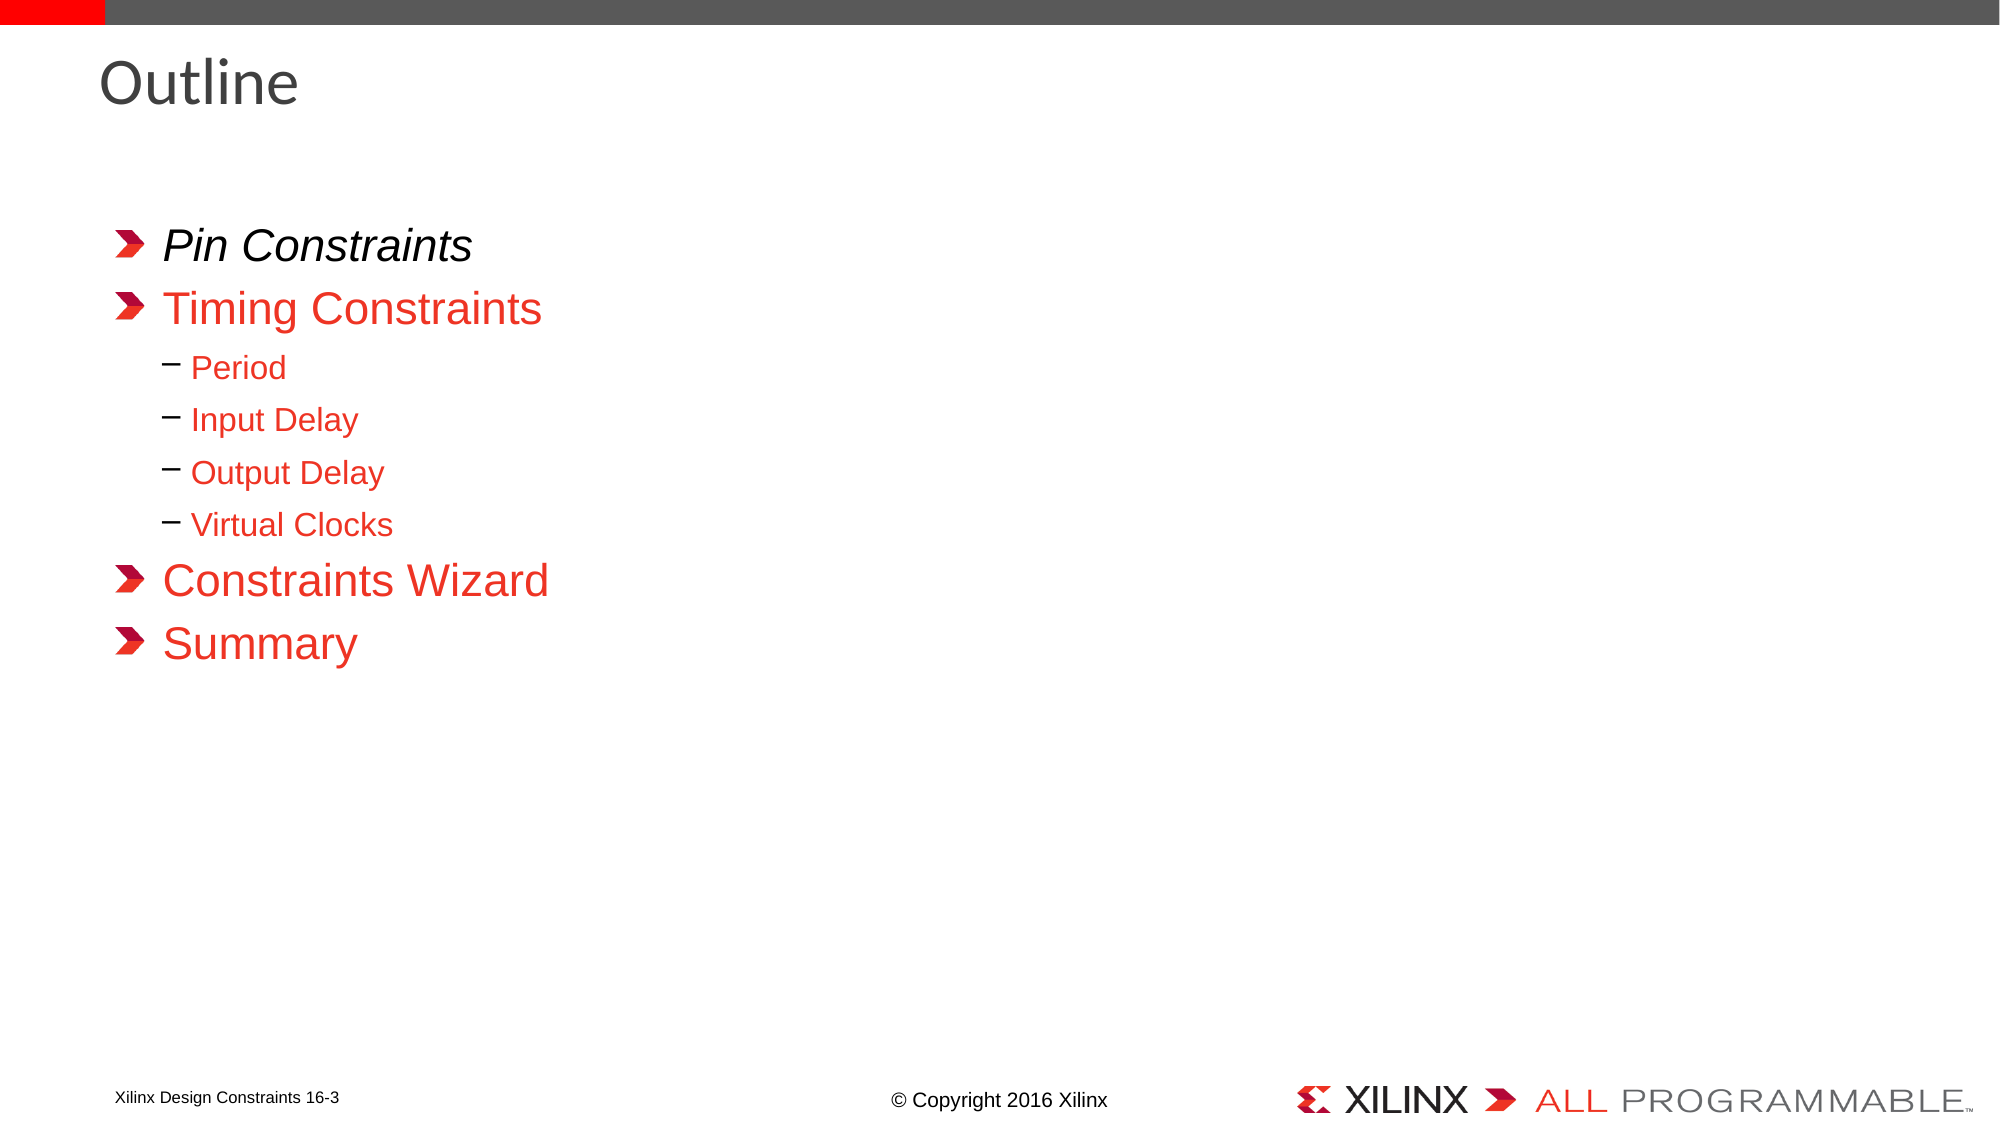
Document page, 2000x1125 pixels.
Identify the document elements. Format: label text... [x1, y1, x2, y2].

picture [114, 291, 145, 320]
picture [114, 626, 145, 655]
slide_number Xilinx Design Constraints 16-3 [99, 1078, 460, 1120]
footer © Copyright 2016 Xilinx [683, 1079, 1317, 1120]
picture [114, 229, 145, 258]
title Outline [99, 34, 1900, 122]
picture [1317, 1086, 1973, 1113]
list Pin Constraints Timing Constraints Period Input Delay Output Delay Virtual Clocks Constraints Wizard Summary [99, 217, 1901, 918]
picture [114, 564, 145, 593]
